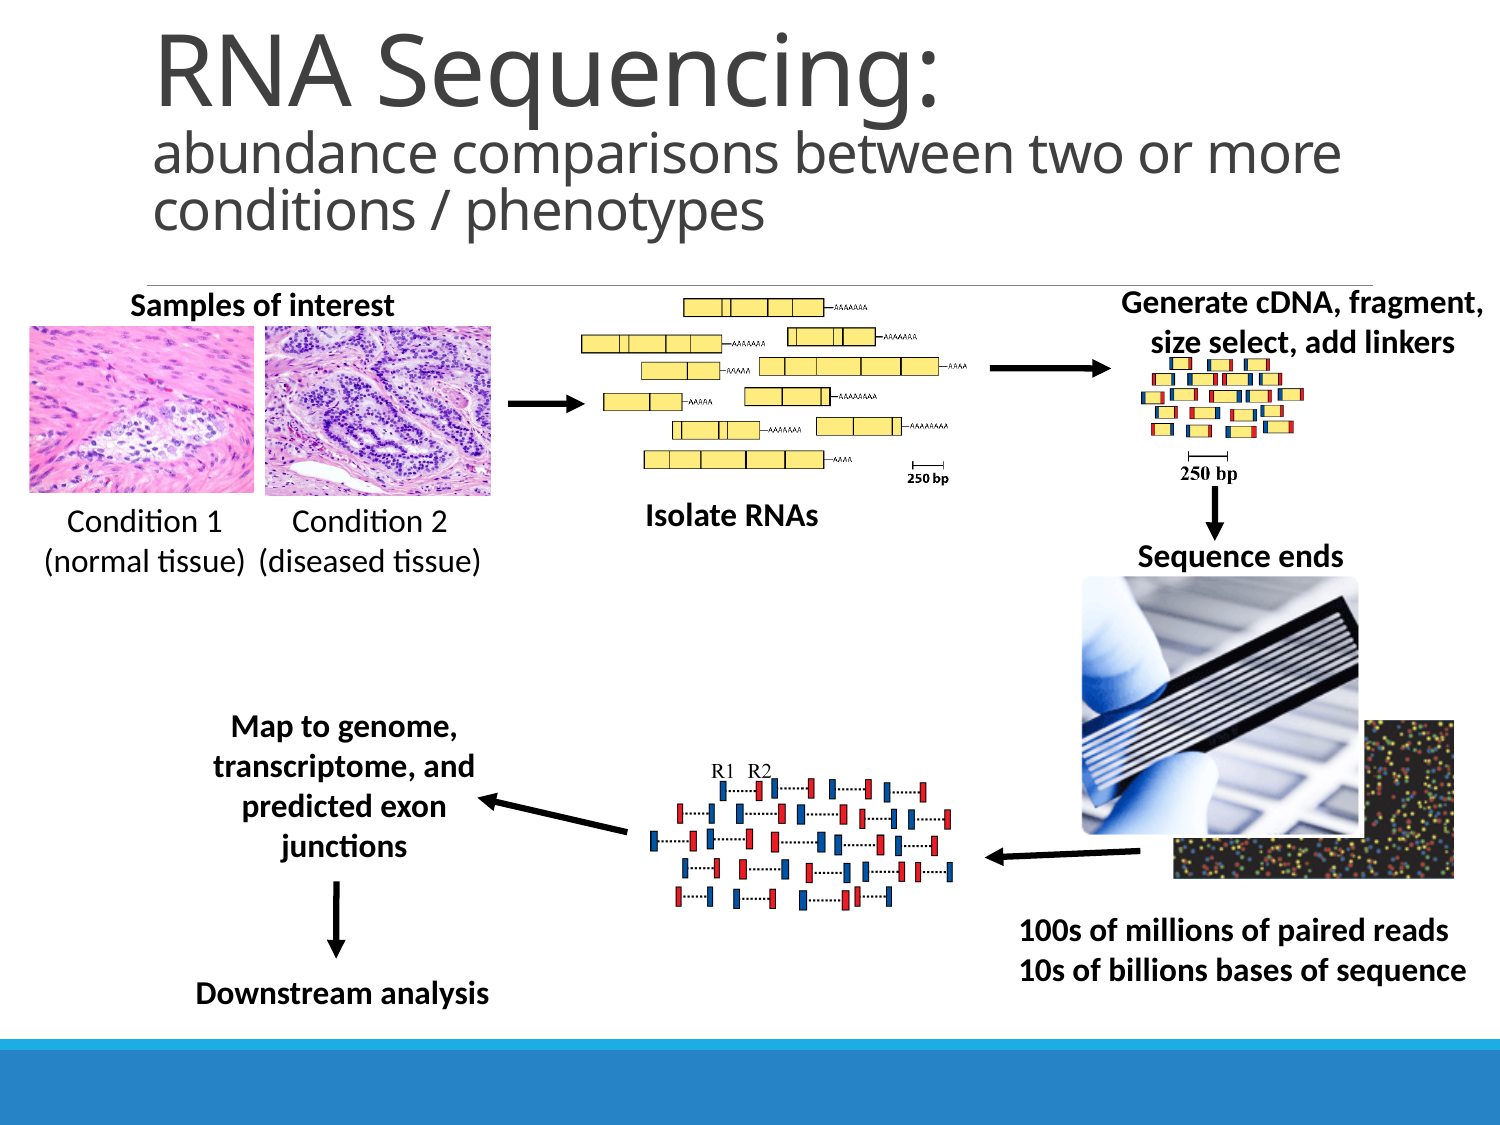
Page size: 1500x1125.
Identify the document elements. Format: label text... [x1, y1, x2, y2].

text_box Condition 1 (normal tissue) [28, 500, 243, 587]
picture [28, 325, 255, 494]
picture [1140, 356, 1304, 486]
text_box [330, 881, 343, 959]
text_box Condition 2 (diseased tissue) [243, 499, 497, 587]
text_box Downstream analysis [112, 964, 573, 1019]
text_box Isolate RNAs [561, 485, 904, 541]
text_box [984, 850, 1141, 864]
text_box [508, 397, 578, 411]
text_box [989, 362, 1112, 375]
picture [580, 298, 968, 486]
text_box [1208, 495, 1222, 542]
picture [650, 759, 954, 911]
text_box Sequence ends [1010, 527, 1472, 582]
text_box Samples of interest [39, 275, 487, 326]
picture [265, 325, 491, 496]
text_box 100s of millions of paired reads 10s of billions bases of sequence [1003, 900, 1483, 996]
title RNA Sequencing: abundance comparisons between two or more conditions / phenotypes [137, 11, 1375, 250]
text_box Generate cDNA, fragment, size select, add linkers [1088, 272, 1500, 368]
text_box Map to genome, transcriptome, and predicted exon junctions [195, 697, 494, 872]
picture [1065, 574, 1455, 880]
